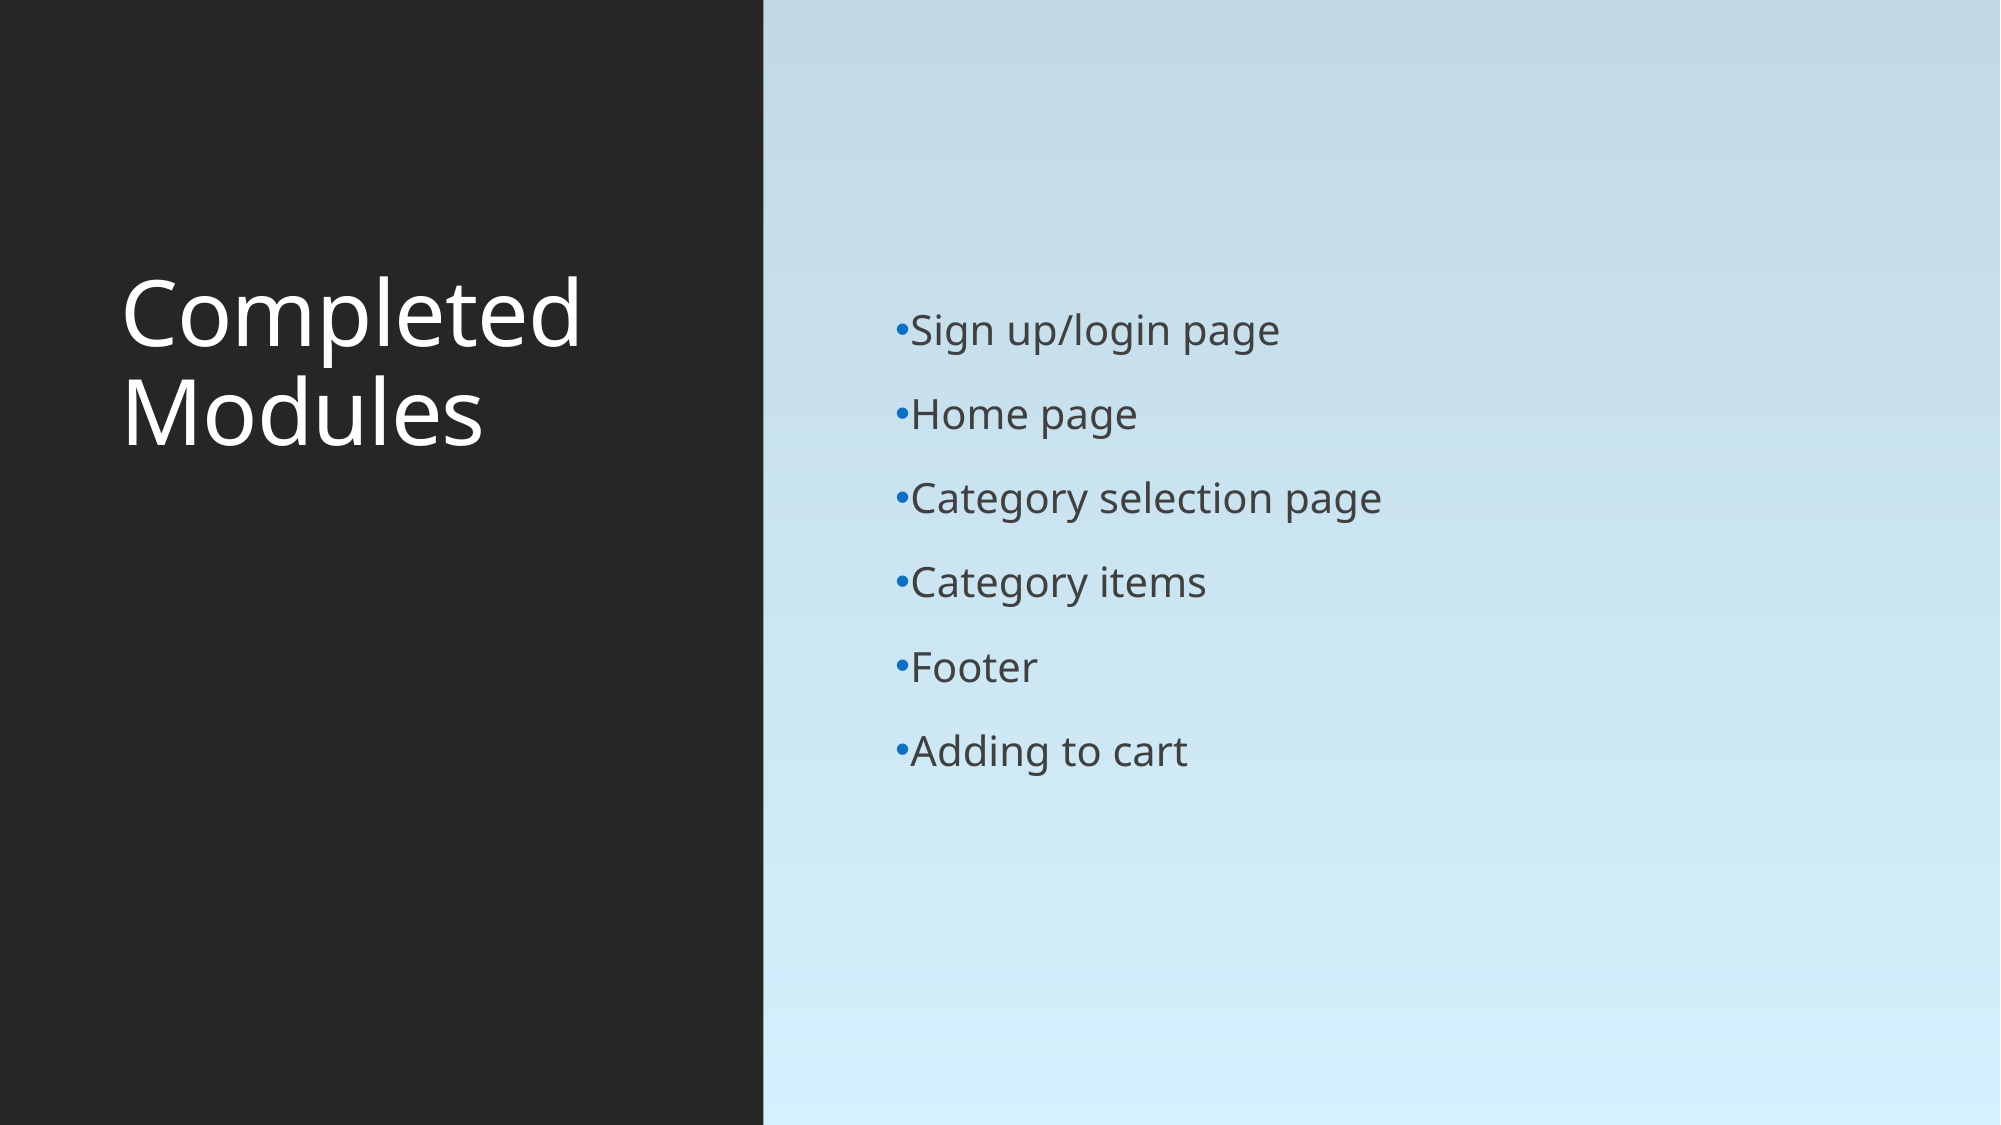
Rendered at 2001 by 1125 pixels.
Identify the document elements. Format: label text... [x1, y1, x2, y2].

list Sign up/login page Home page Category selection page Category items Footer Adding to cart [895, 133, 1868, 1002]
title Completed Modules [105, 128, 683, 473]
